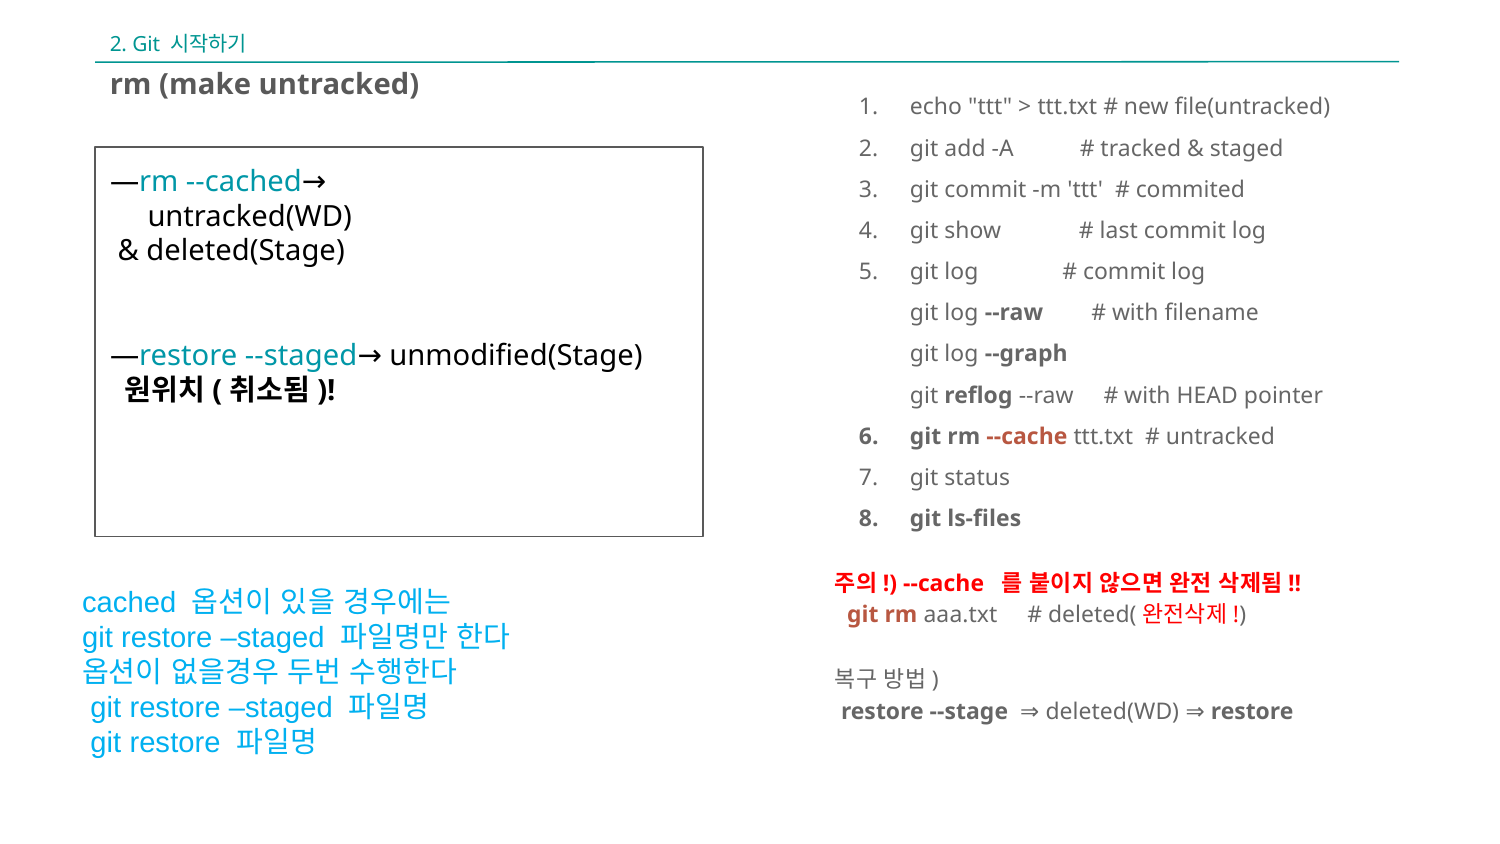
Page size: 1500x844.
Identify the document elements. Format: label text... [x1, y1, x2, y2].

text_box cached 옵션이 있을 경우에는 git restore –staged 파일명만 한다 옵션이 없을경우 두번 수행한다 git restore –staged 파일명 git restore 파일명 [67, 576, 688, 766]
text_box 2. Git 시작하기 [95, 26, 1167, 61]
text_box rm (make untracked) [95, 70, 1167, 112]
text_box echo "ttt" > ttt.txt # new file(untracked) git add -A # tracked & staged git commit -m 'ttt' # commited git show # last commit log git log # commit log git log --raw # with filename git log --graph git reflog --raw # with HEAD pointer git rm --cache ttt.txt # untracked git status git ls-files 주의!) --cache 를 붙이지 않으면 완전 삭제됨!! git rm aaa.txt # deleted(완전삭제!) 복구 방법) restore --stage ⇒ deleted(WD) ⇒ restore [819, 68, 1400, 739]
text_box —rm --cached→ untracked(WD) & deleted(Stage) —restore --staged→ unmodified(Stage) 원위치(취소됨)! [94, 146, 703, 537]
